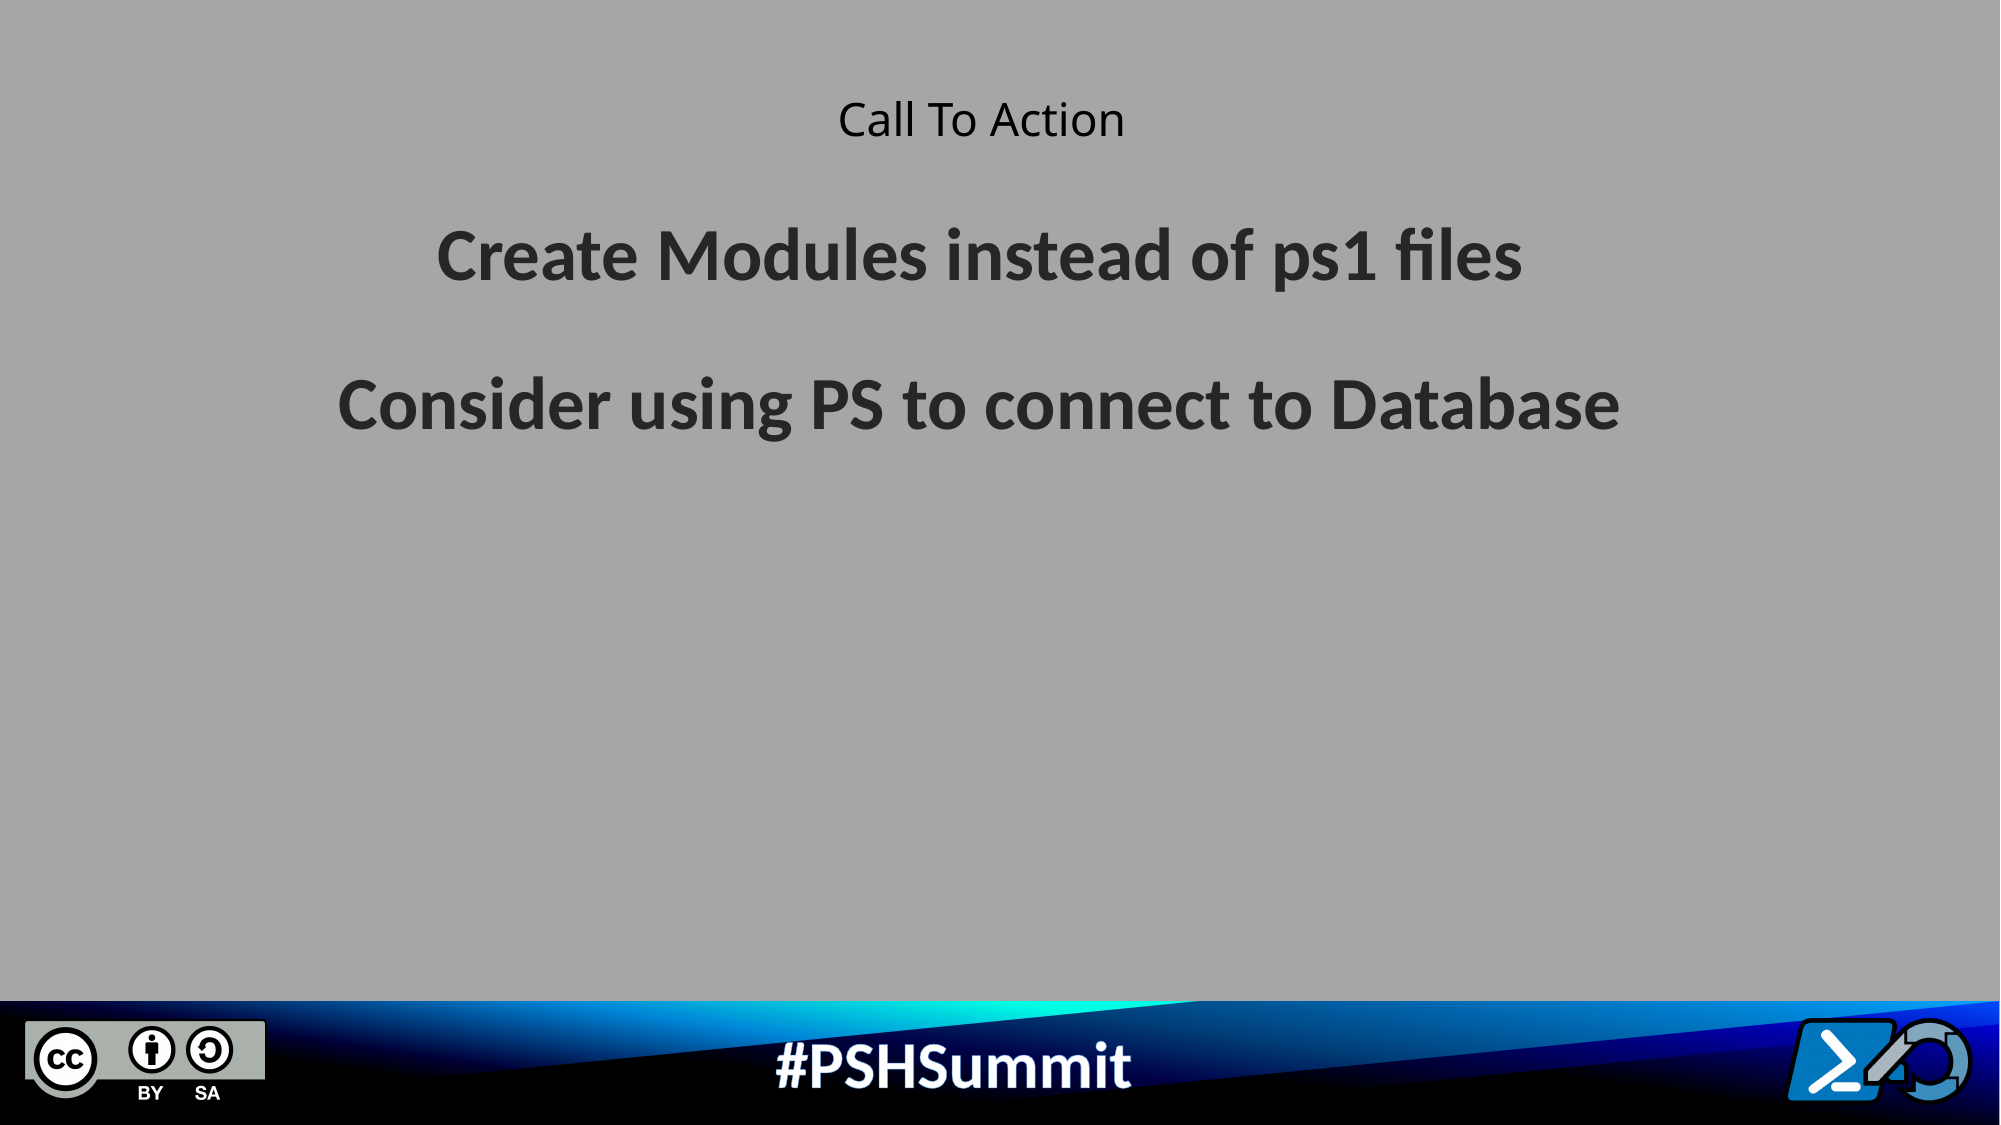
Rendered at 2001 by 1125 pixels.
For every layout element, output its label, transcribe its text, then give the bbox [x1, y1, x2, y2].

text_box Consider using PS to connect to Database [323, 347, 1639, 453]
text_box Call To Action [822, 60, 1204, 155]
picture [0, 1001, 1999, 1125]
text_box Create Modules instead of ps1 files [422, 197, 1540, 303]
